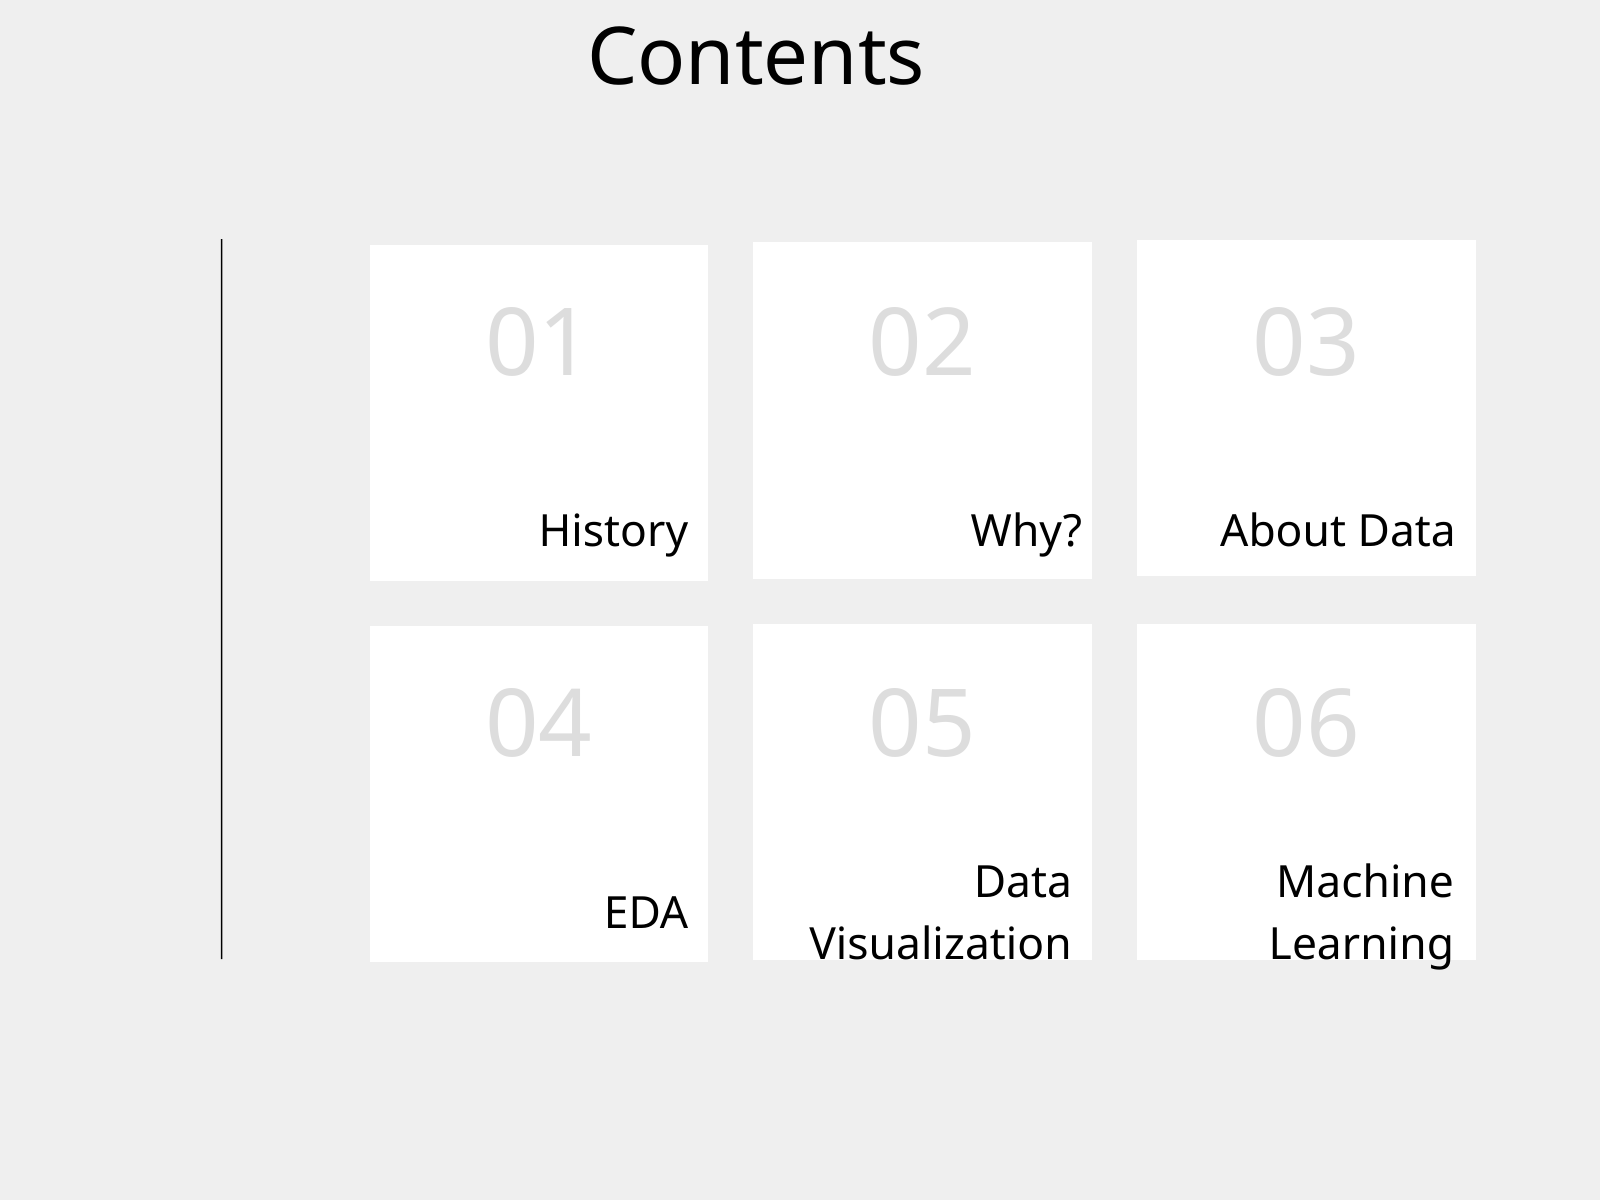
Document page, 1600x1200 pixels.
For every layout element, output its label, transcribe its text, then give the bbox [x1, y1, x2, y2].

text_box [369, 244, 709, 582]
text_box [1137, 239, 1477, 577]
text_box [753, 623, 1093, 961]
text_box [369, 625, 709, 963]
text_box Contents [538, 0, 974, 101]
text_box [1137, 623, 1477, 961]
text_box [753, 242, 1093, 579]
